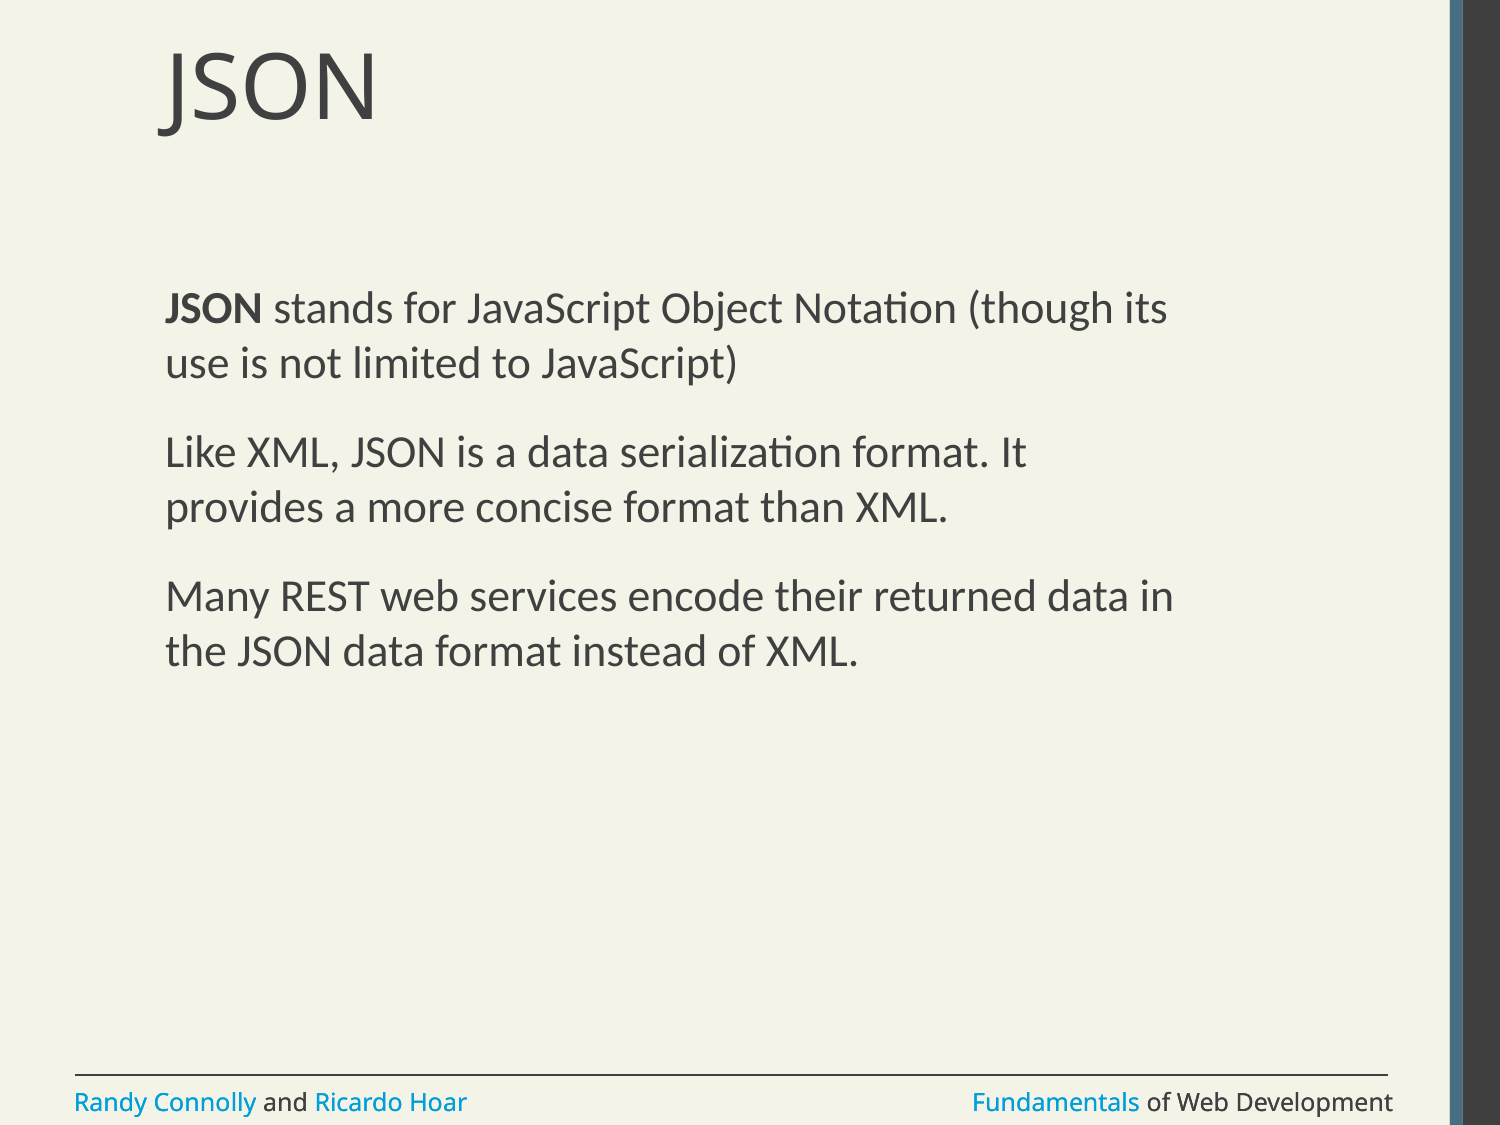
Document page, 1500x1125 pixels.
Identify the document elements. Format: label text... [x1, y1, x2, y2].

title JSON [150, 20, 1425, 188]
list JSON stands for JavaScript Object Notation (though its use is not limited to JavaScript) Like XML, JSON is a data serialization format. It provides a more concise format than XML. Many REST web services encode their returned data in the JSON data format instead of XML. [150, 270, 1200, 1013]
